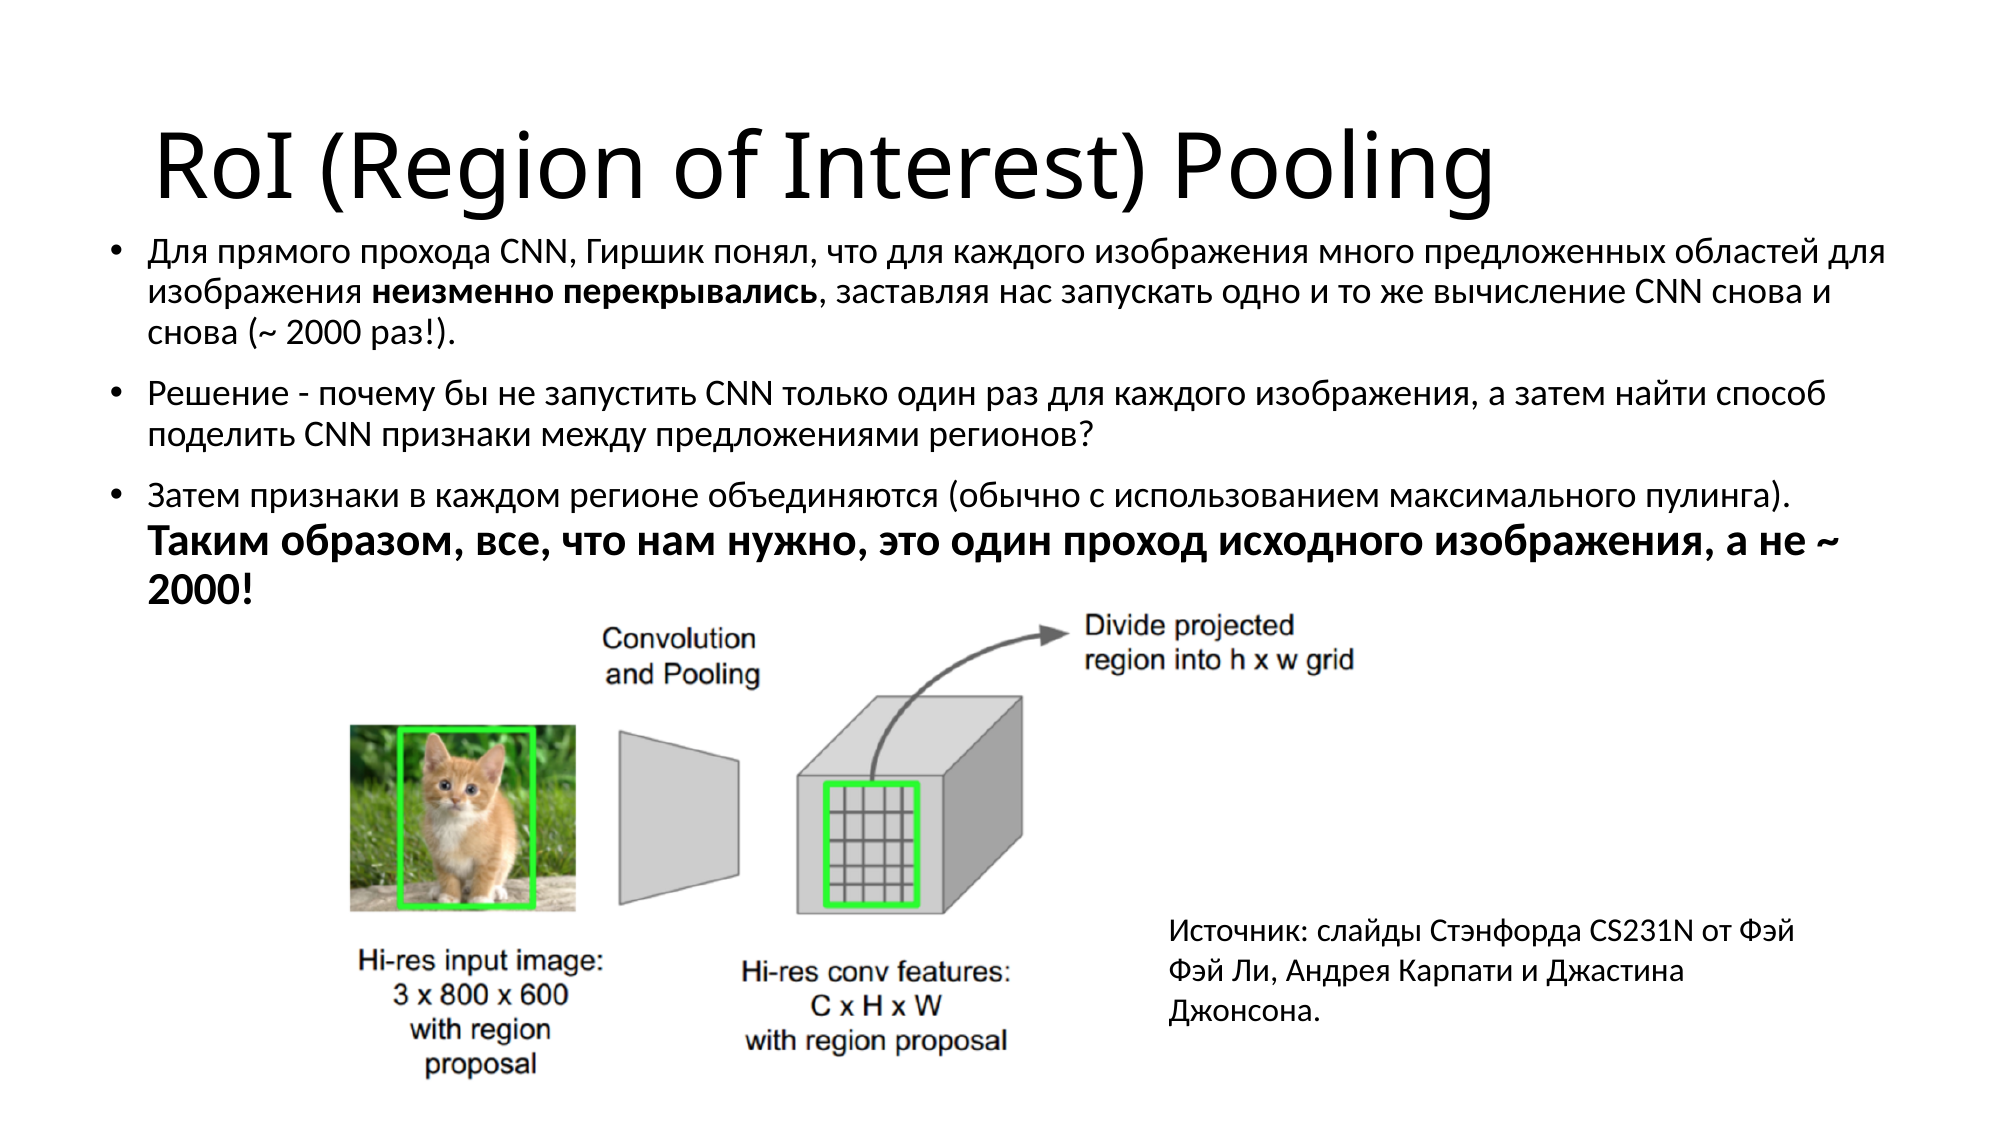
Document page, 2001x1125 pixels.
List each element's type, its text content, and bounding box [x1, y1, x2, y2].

list Для прямого прохода CNN, Гиршик понял, что для каждого изображения много предложенных областей для изображения неизменно перекрывались, заставляя нас запускать одно и то же вычисление CNN снова и снова (~ 2000 раз!). Решение - почему бы не запустить CNN только один раз для каждого изображения, а затем найти способ поделить CNN признаки между предложениями регионов? Затем признаки в каждом регионе объединяются (обычно с использованием максимального пулинга). Таким образом, все, что нам нужно, это один проход исходного изображения, а не ~ 2000! [94, 223, 1909, 938]
text_box Источник: слайды Стэнфорда CS231N от Фэй Фэй Ли, Андрея Карпати и Джастина Джонсона. [1377, 901, 1820, 1036]
picture [330, 599, 1377, 1125]
title RoI (Region of Interest) Pooling [137, 59, 1863, 223]
